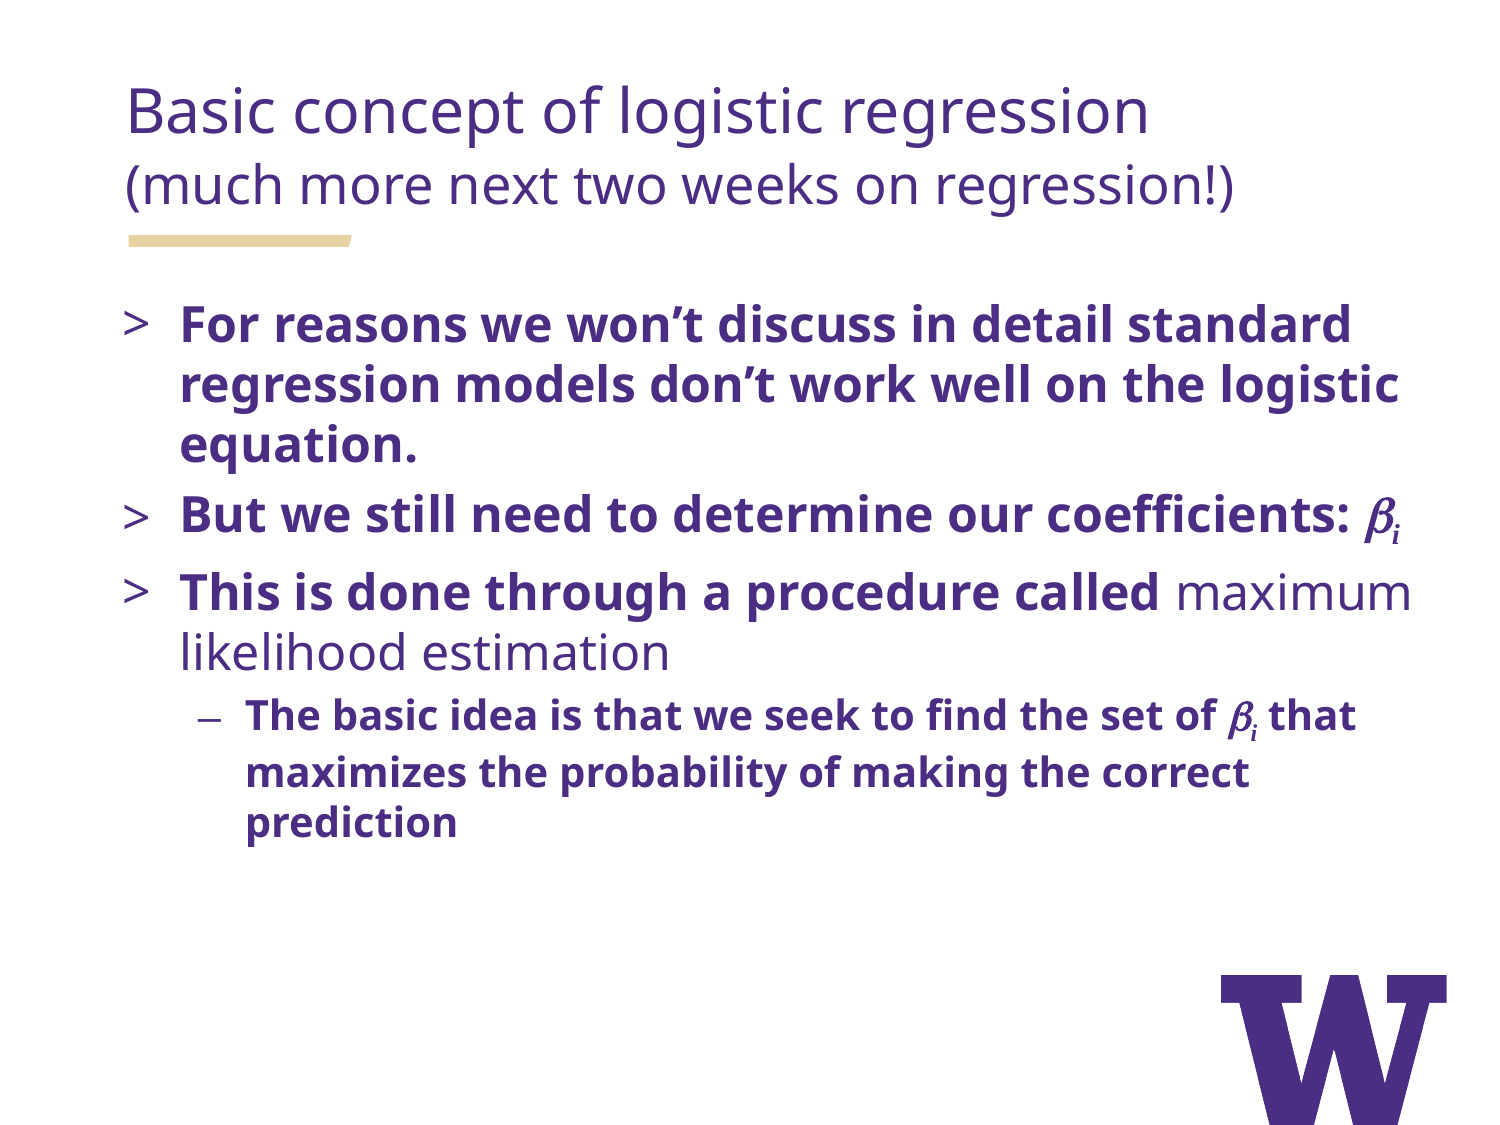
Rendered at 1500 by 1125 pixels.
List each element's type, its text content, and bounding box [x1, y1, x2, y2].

list For reasons we won’t discuss in detail standard regression models don’t work well on the logistic equation. But we still need to determine our coefficients: bi This is done through a procedure called maximum likelihood estimation The basic idea is that we seek to find the set of bi that maximizes the probability of making the correct prediction [108, 284, 1453, 944]
list Basic concept of logistic regression (much more next two weeks on regression!) [110, 60, 1453, 224]
picture [128, 235, 352, 247]
picture [1221, 975, 1447, 1125]
